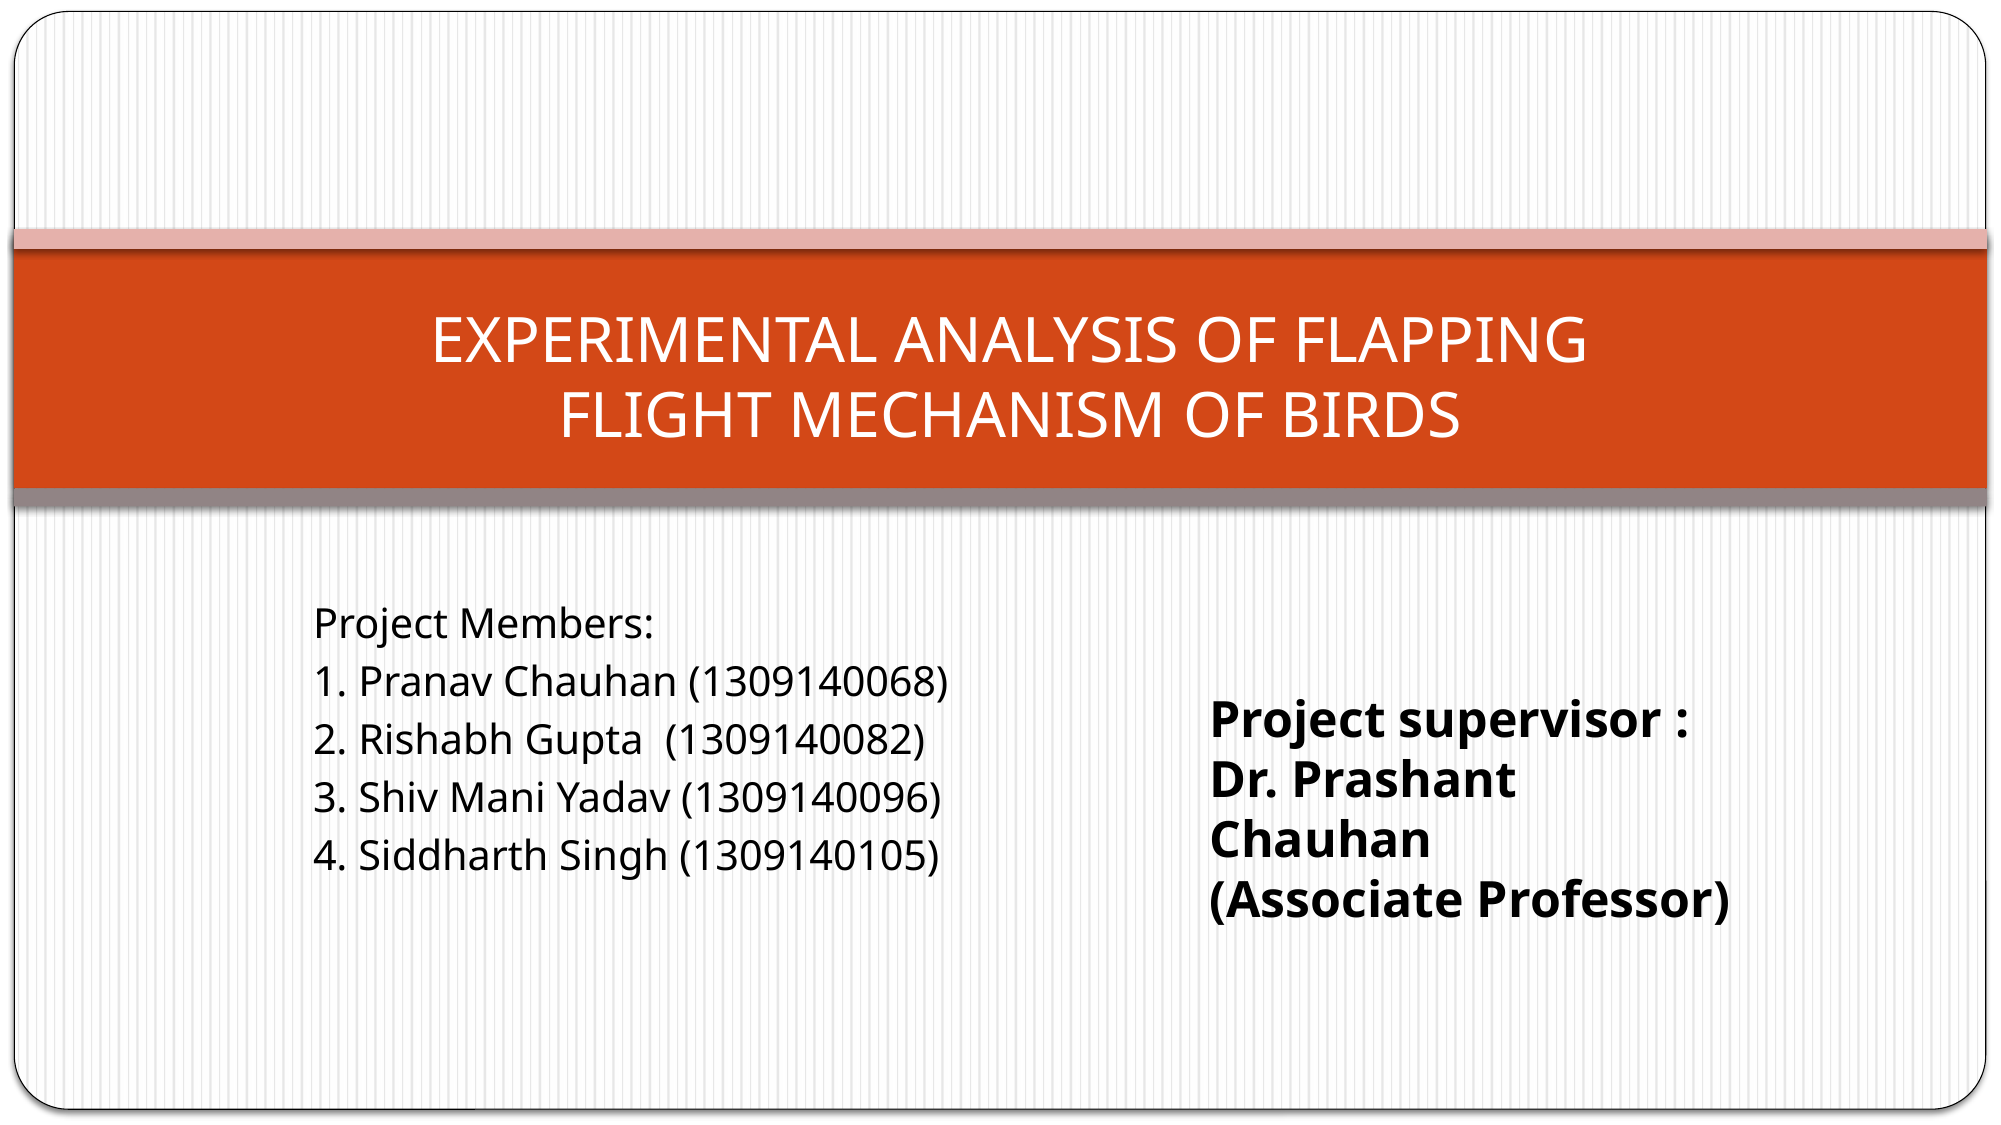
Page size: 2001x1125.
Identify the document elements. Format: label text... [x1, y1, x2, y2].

subtitle Project Members: 1. Pranav Chauhan (1309140068) 2. Rishabh Gupta (1309140082) 3. Shiv Mani Yadav (1309140096) 4. Siddharth Singh (1309140105) [298, 589, 971, 1015]
text_box Project supervisor : Dr. Prashant Chauhan (Associate Professor) [1194, 680, 1750, 981]
title EXPERIMENTAL ANALYSIS OF FLAPPING FLIGHT MECHANISM OF BIRDS [413, 113, 1607, 493]
